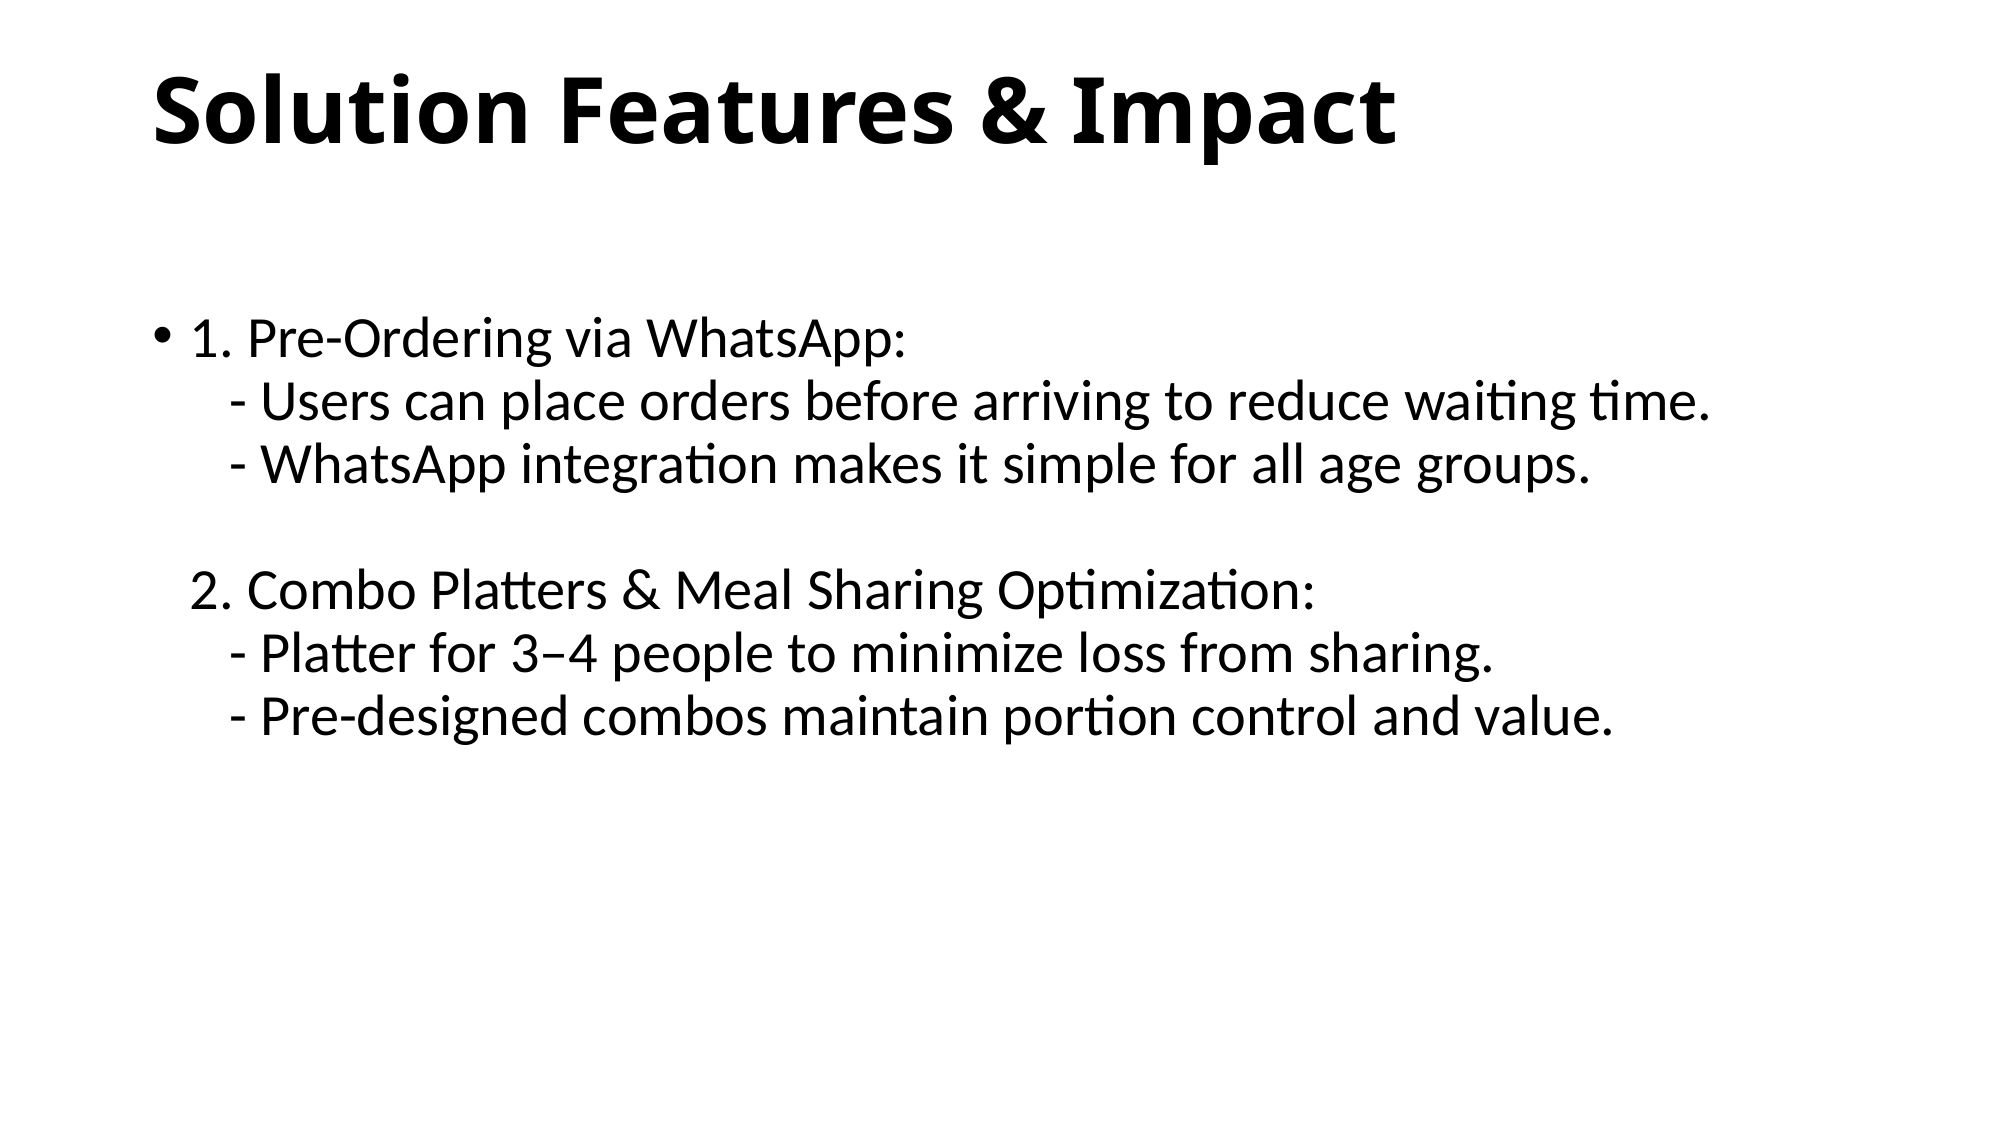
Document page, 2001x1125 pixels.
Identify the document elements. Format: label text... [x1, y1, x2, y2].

title Solution Features & Impact [137, 59, 1863, 278]
list 1. Pre-Ordering via WhatsApp: - Users can place orders before arriving to reduce waiting time. - WhatsApp integration makes it simple for all age groups. 2. Combo Platters & Meal Sharing Optimization: - Platter for 3–4 people to minimize loss from sharing. - Pre-designed combos maintain portion control and value. [137, 299, 1863, 1014]
